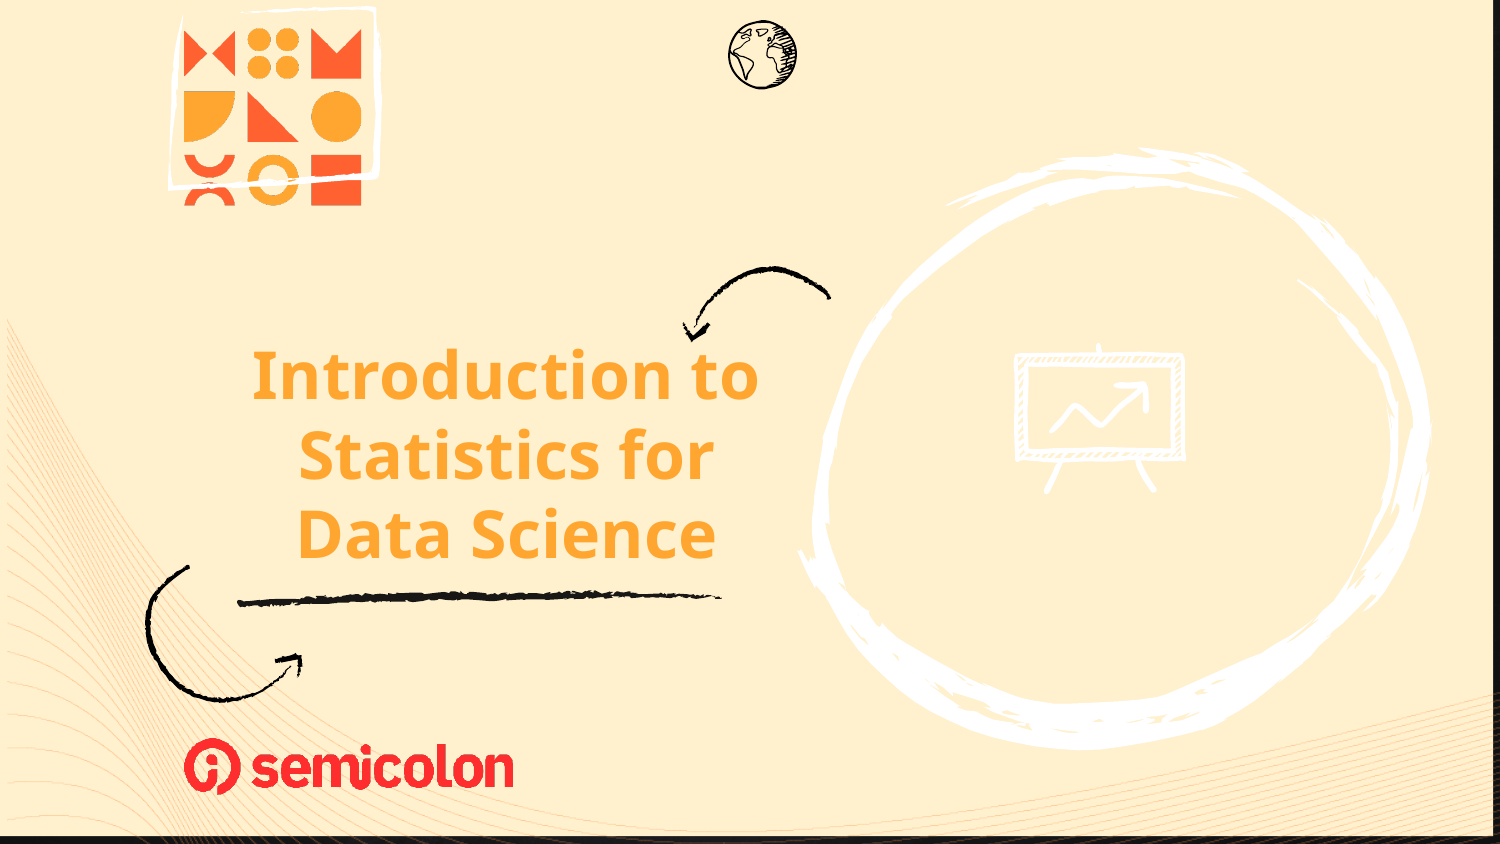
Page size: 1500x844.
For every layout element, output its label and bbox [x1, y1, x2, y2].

text_box [0, 0, 1494, 837]
picture [0, 0, 1500, 844]
text_box [150, 566, 318, 673]
text_box [694, 258, 818, 368]
text_box [704, 225, 829, 336]
text_box [131, 597, 299, 704]
